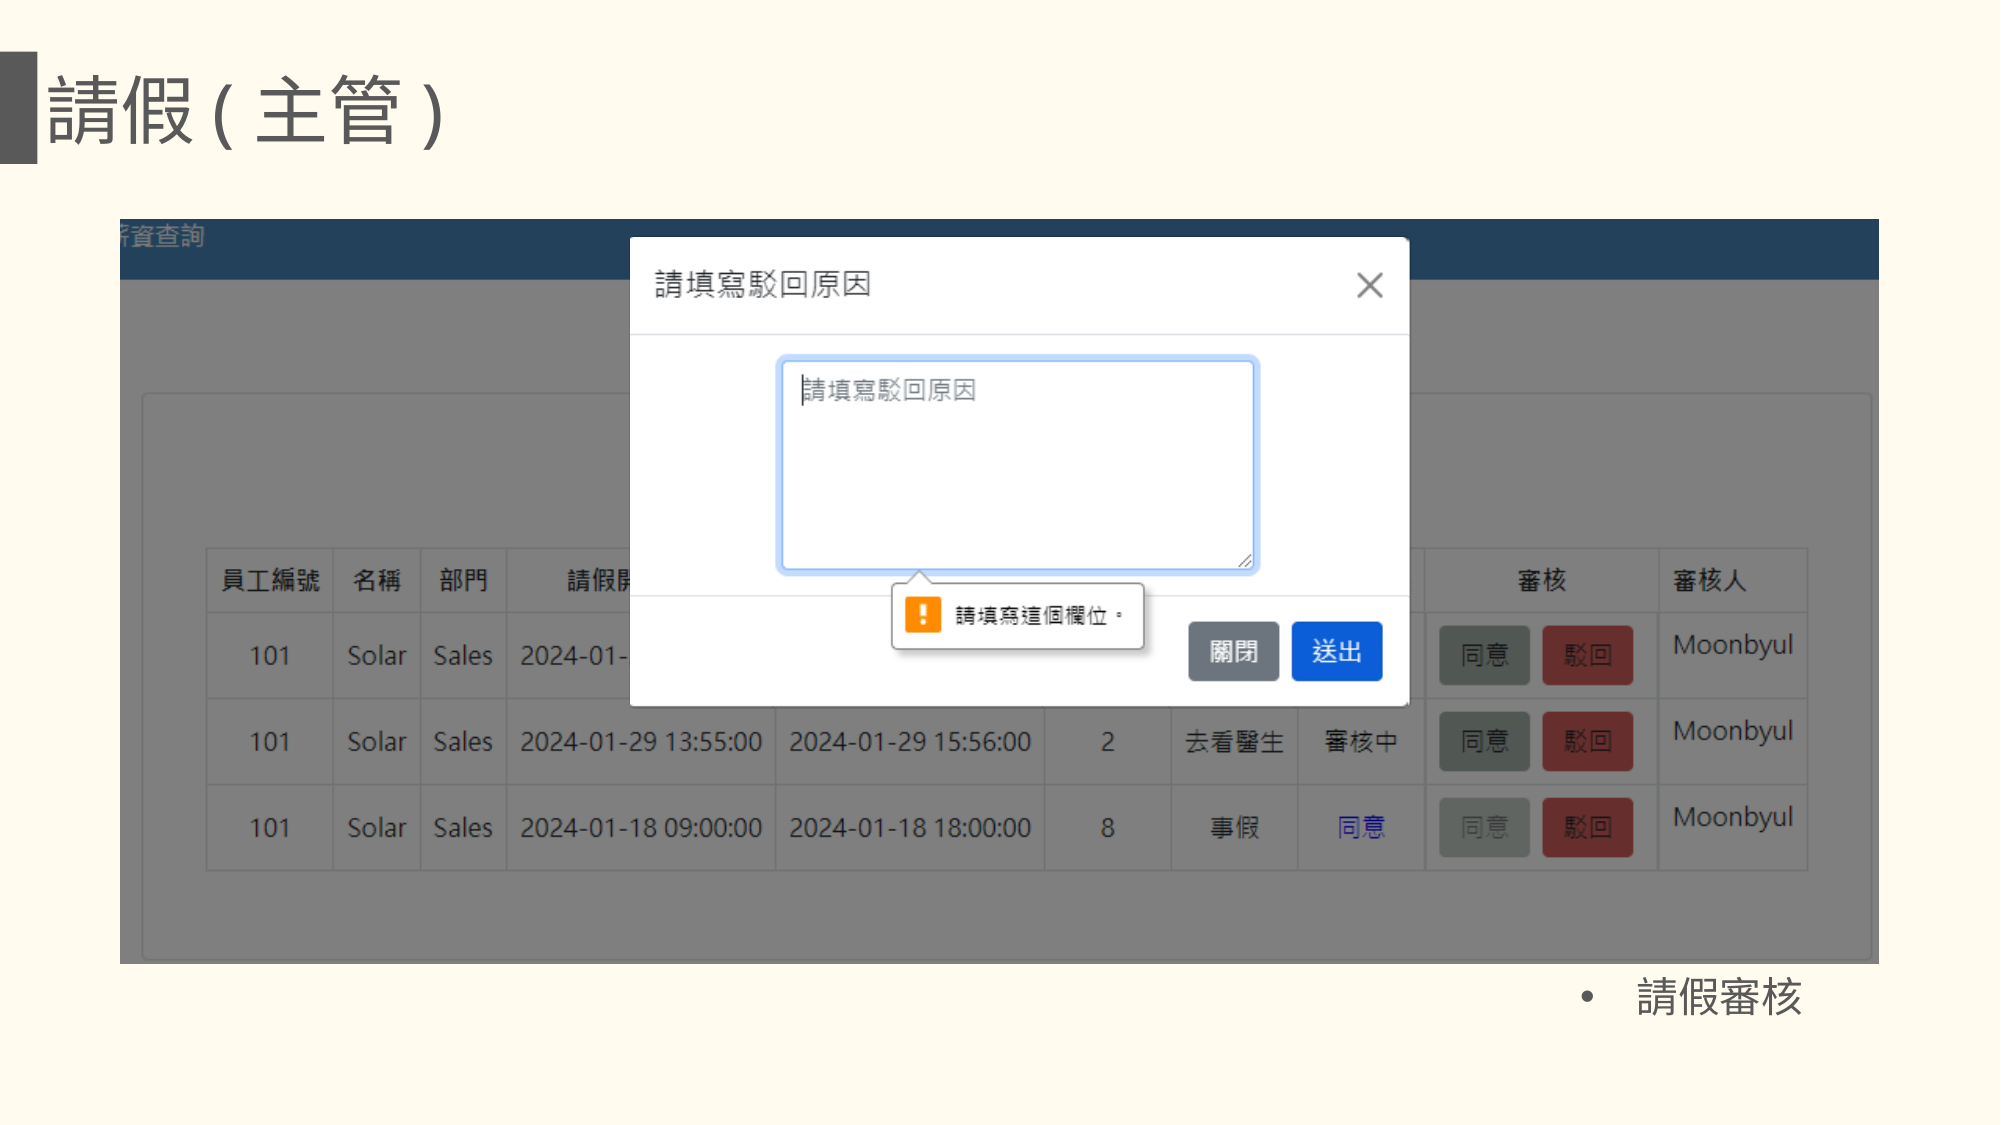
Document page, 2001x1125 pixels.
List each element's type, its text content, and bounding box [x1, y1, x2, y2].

text_box 請假審核 [1565, 963, 2000, 1028]
text_box 請假(主管) [30, 55, 459, 161]
picture [120, 219, 1879, 964]
text_box [0, 51, 38, 165]
